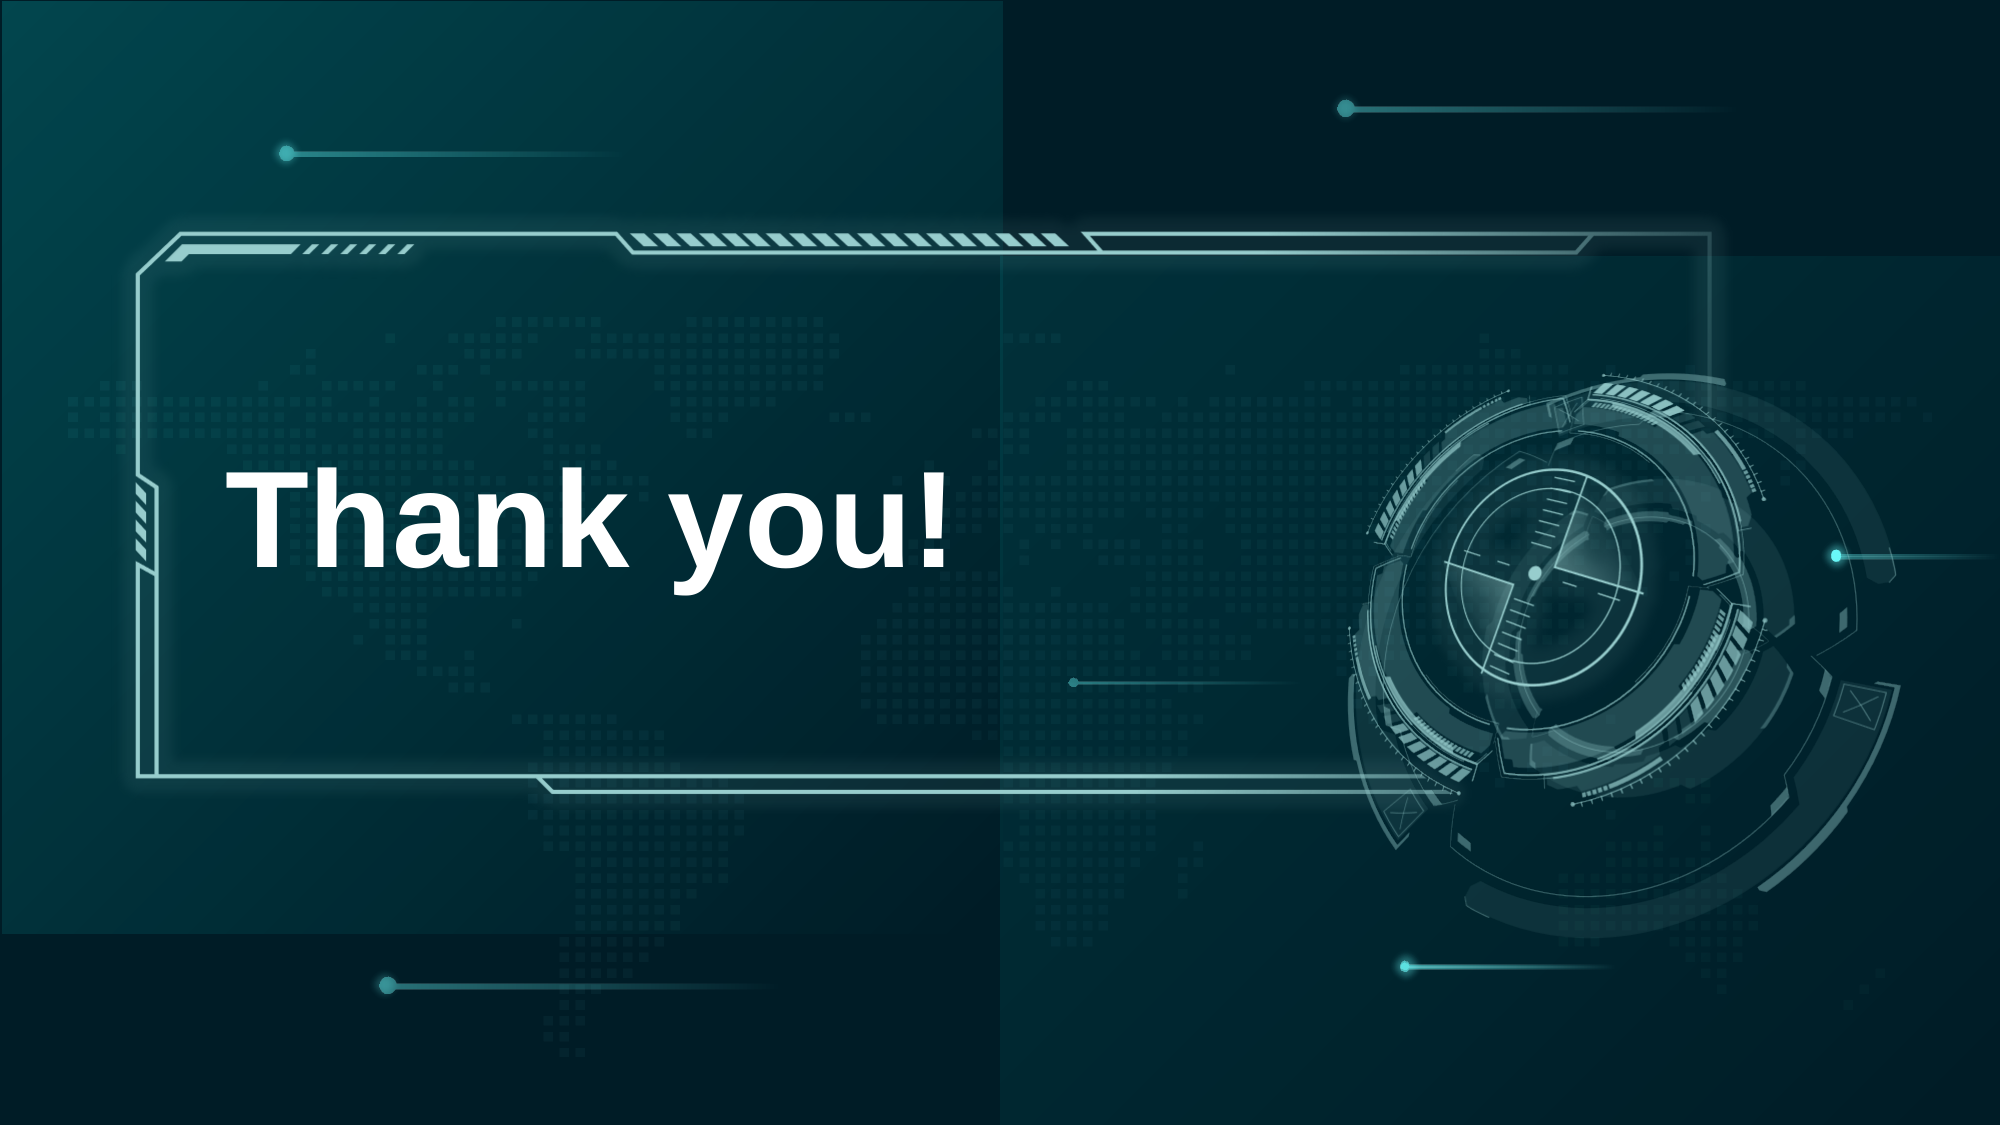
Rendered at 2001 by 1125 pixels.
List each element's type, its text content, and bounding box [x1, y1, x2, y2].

title Thank you! [225, 265, 1407, 760]
